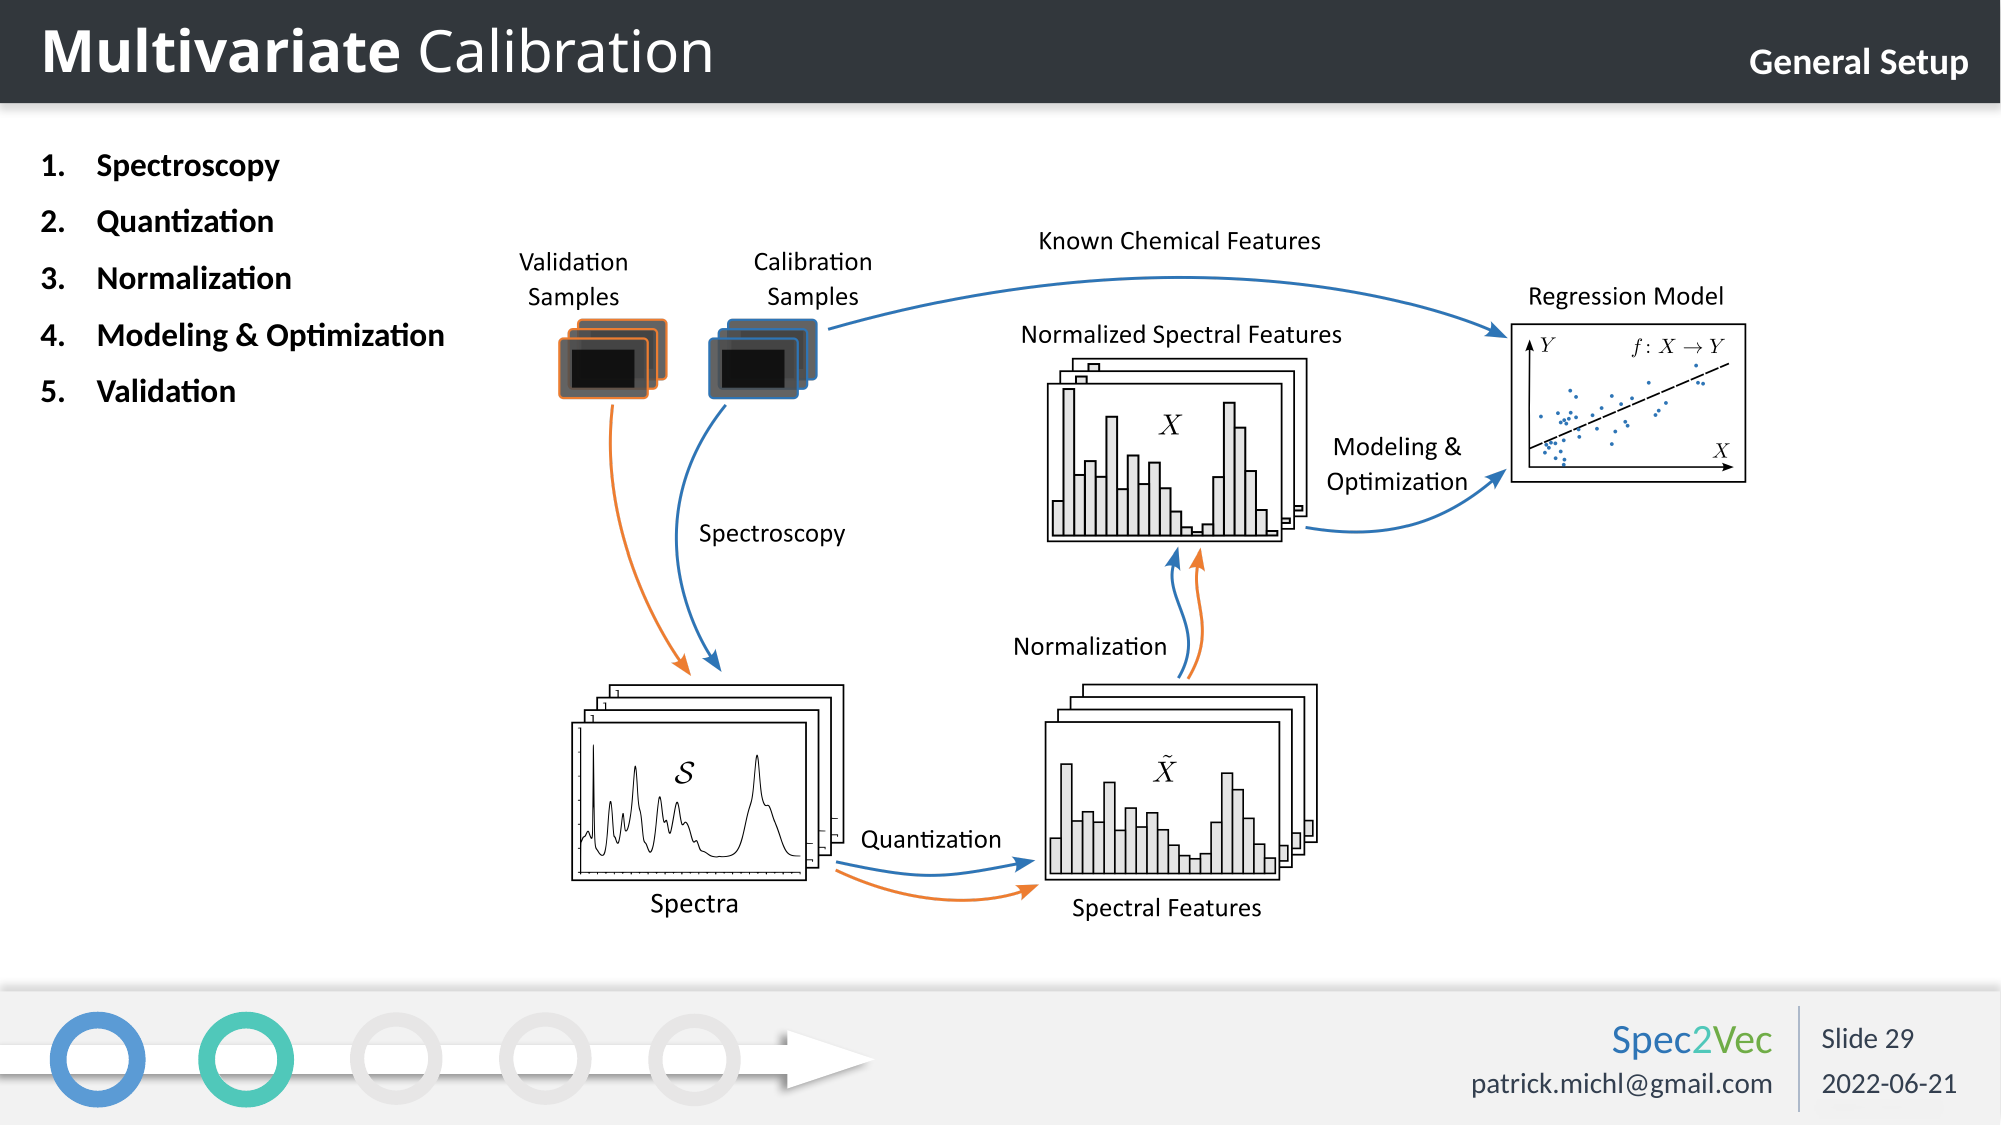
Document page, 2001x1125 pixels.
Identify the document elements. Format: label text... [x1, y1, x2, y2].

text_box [198, 1011, 295, 1108]
text_box Multivariate Calibration [25, 5, 1922, 102]
text_box Spectroscopy Quantization Normalization Modeling & Optimization Validation [25, 140, 469, 958]
picture [469, 140, 1877, 966]
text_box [49, 1011, 146, 1108]
text_box General Setup [1285, 29, 1985, 90]
